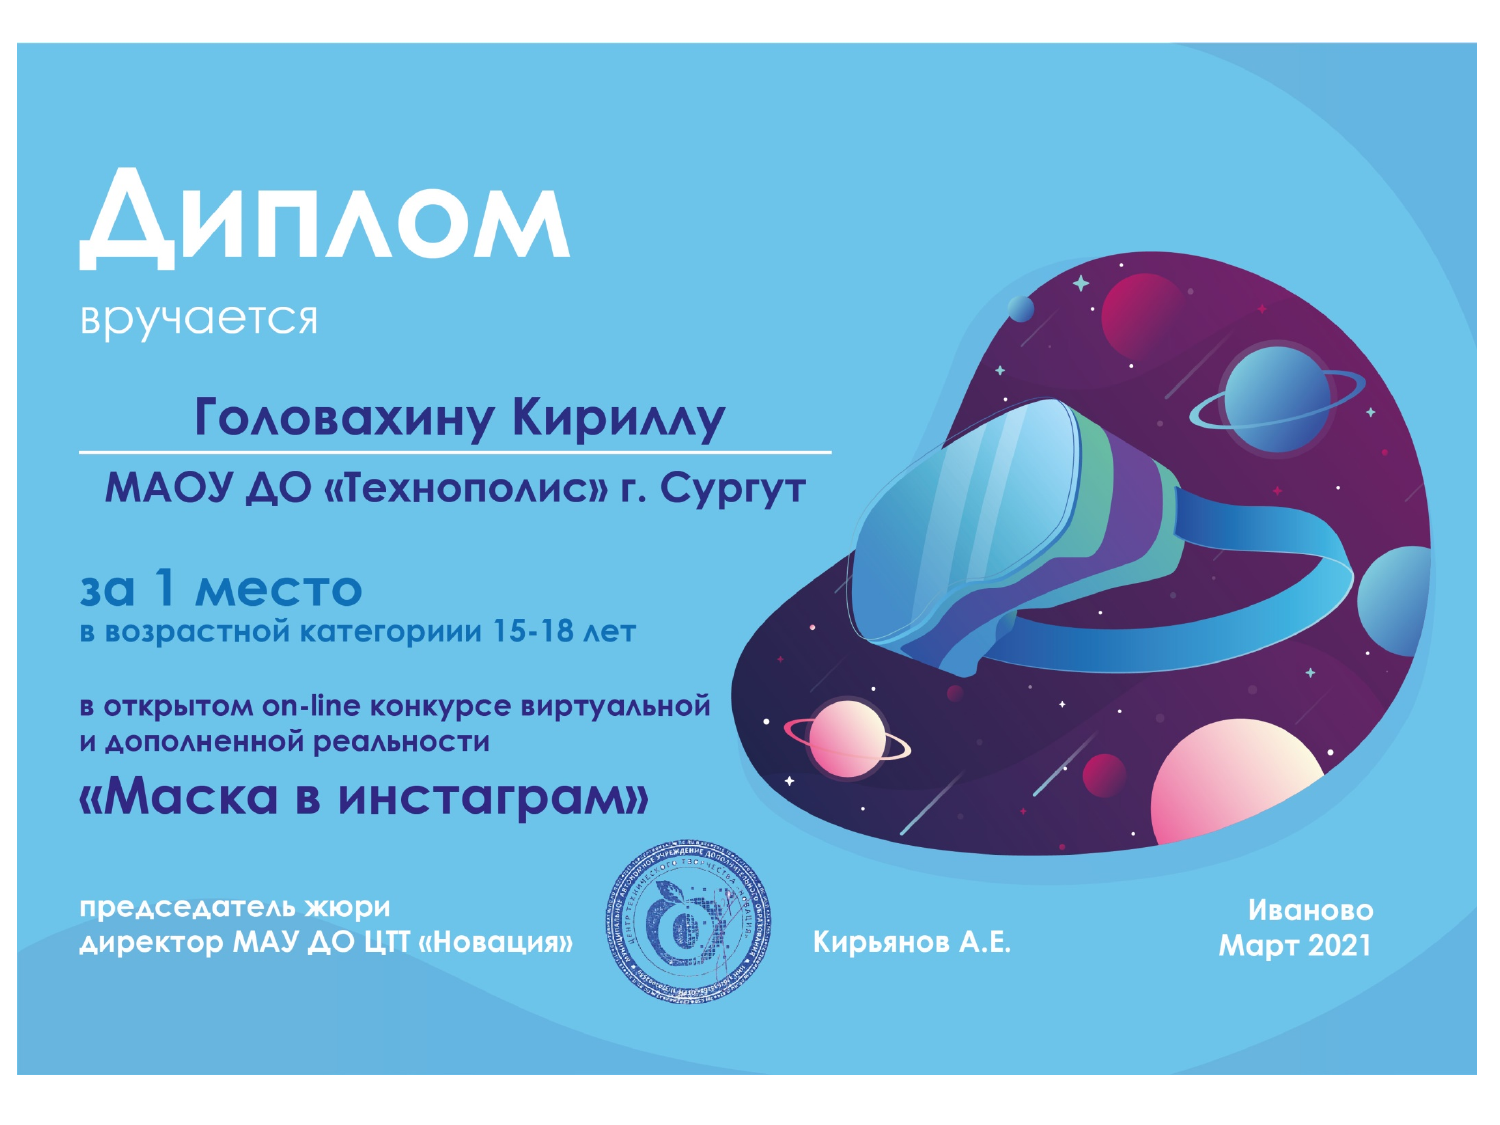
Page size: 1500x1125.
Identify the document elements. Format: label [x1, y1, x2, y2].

list [17, 42, 1477, 1075]
